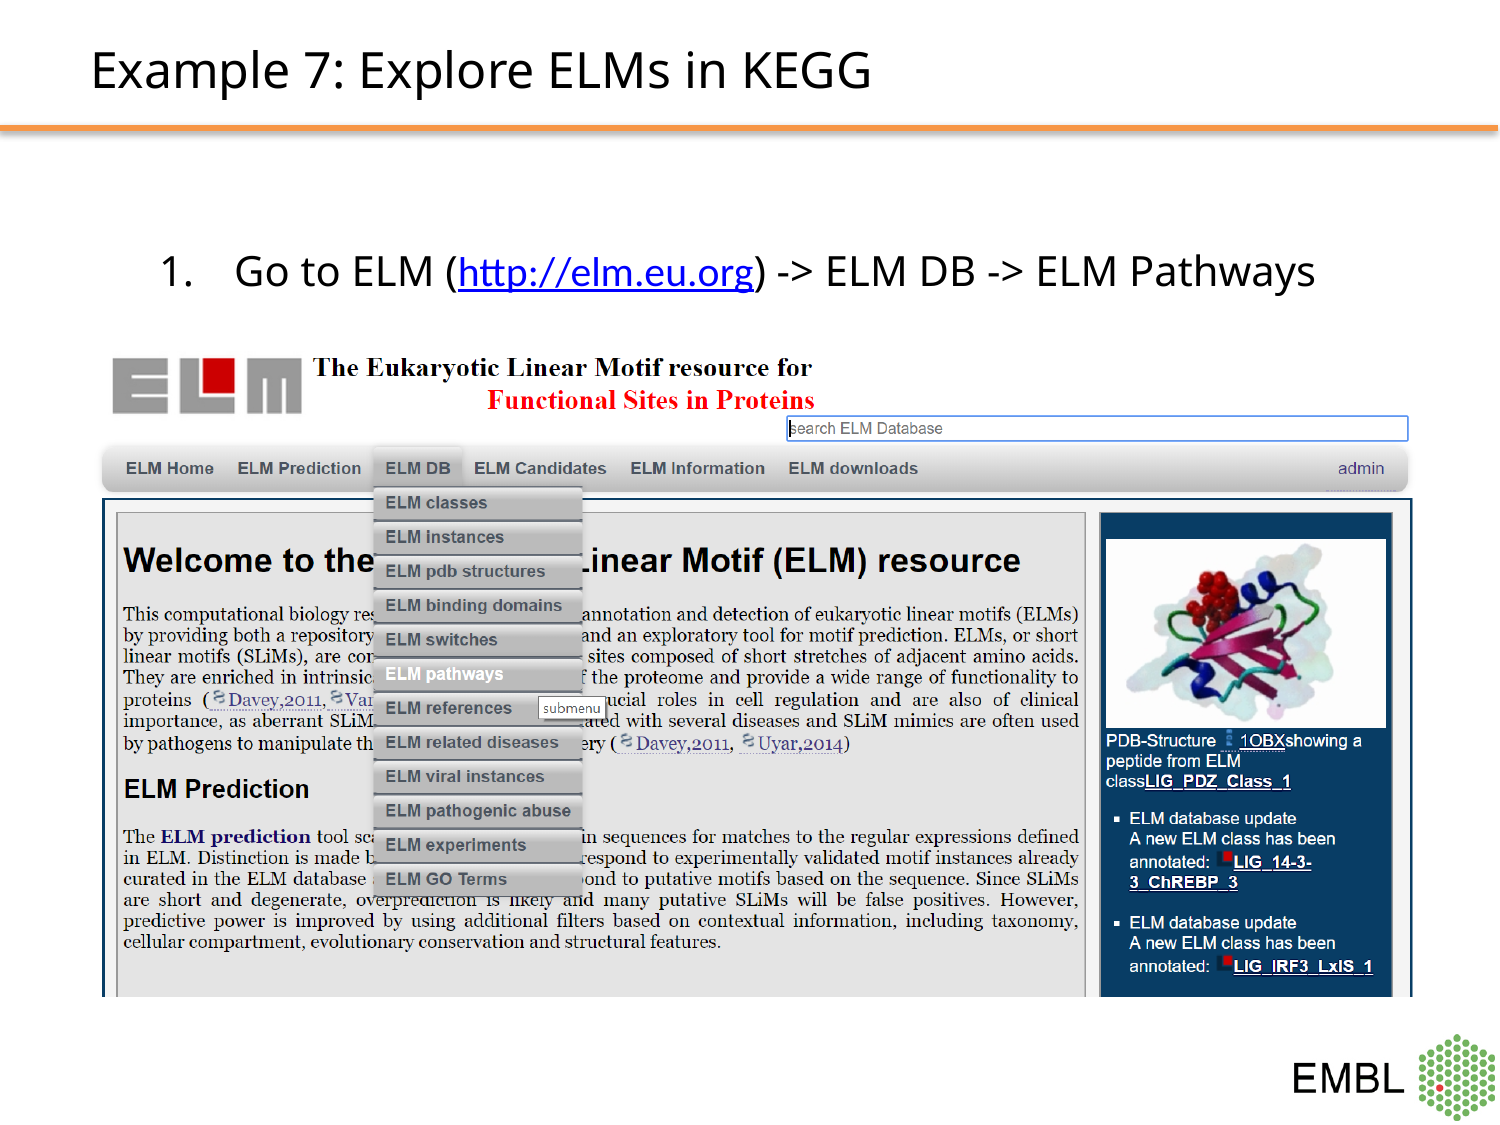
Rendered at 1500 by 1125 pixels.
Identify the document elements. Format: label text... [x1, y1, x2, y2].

text_box Go to ELM (http://elm.eu.org) -> ELM DB -> ELM Pathways [144, 185, 1495, 404]
picture [1294, 1034, 1495, 1121]
title Example 7: Explore ELMs in KEGG [75, 27, 1425, 111]
picture [89, 350, 1419, 997]
